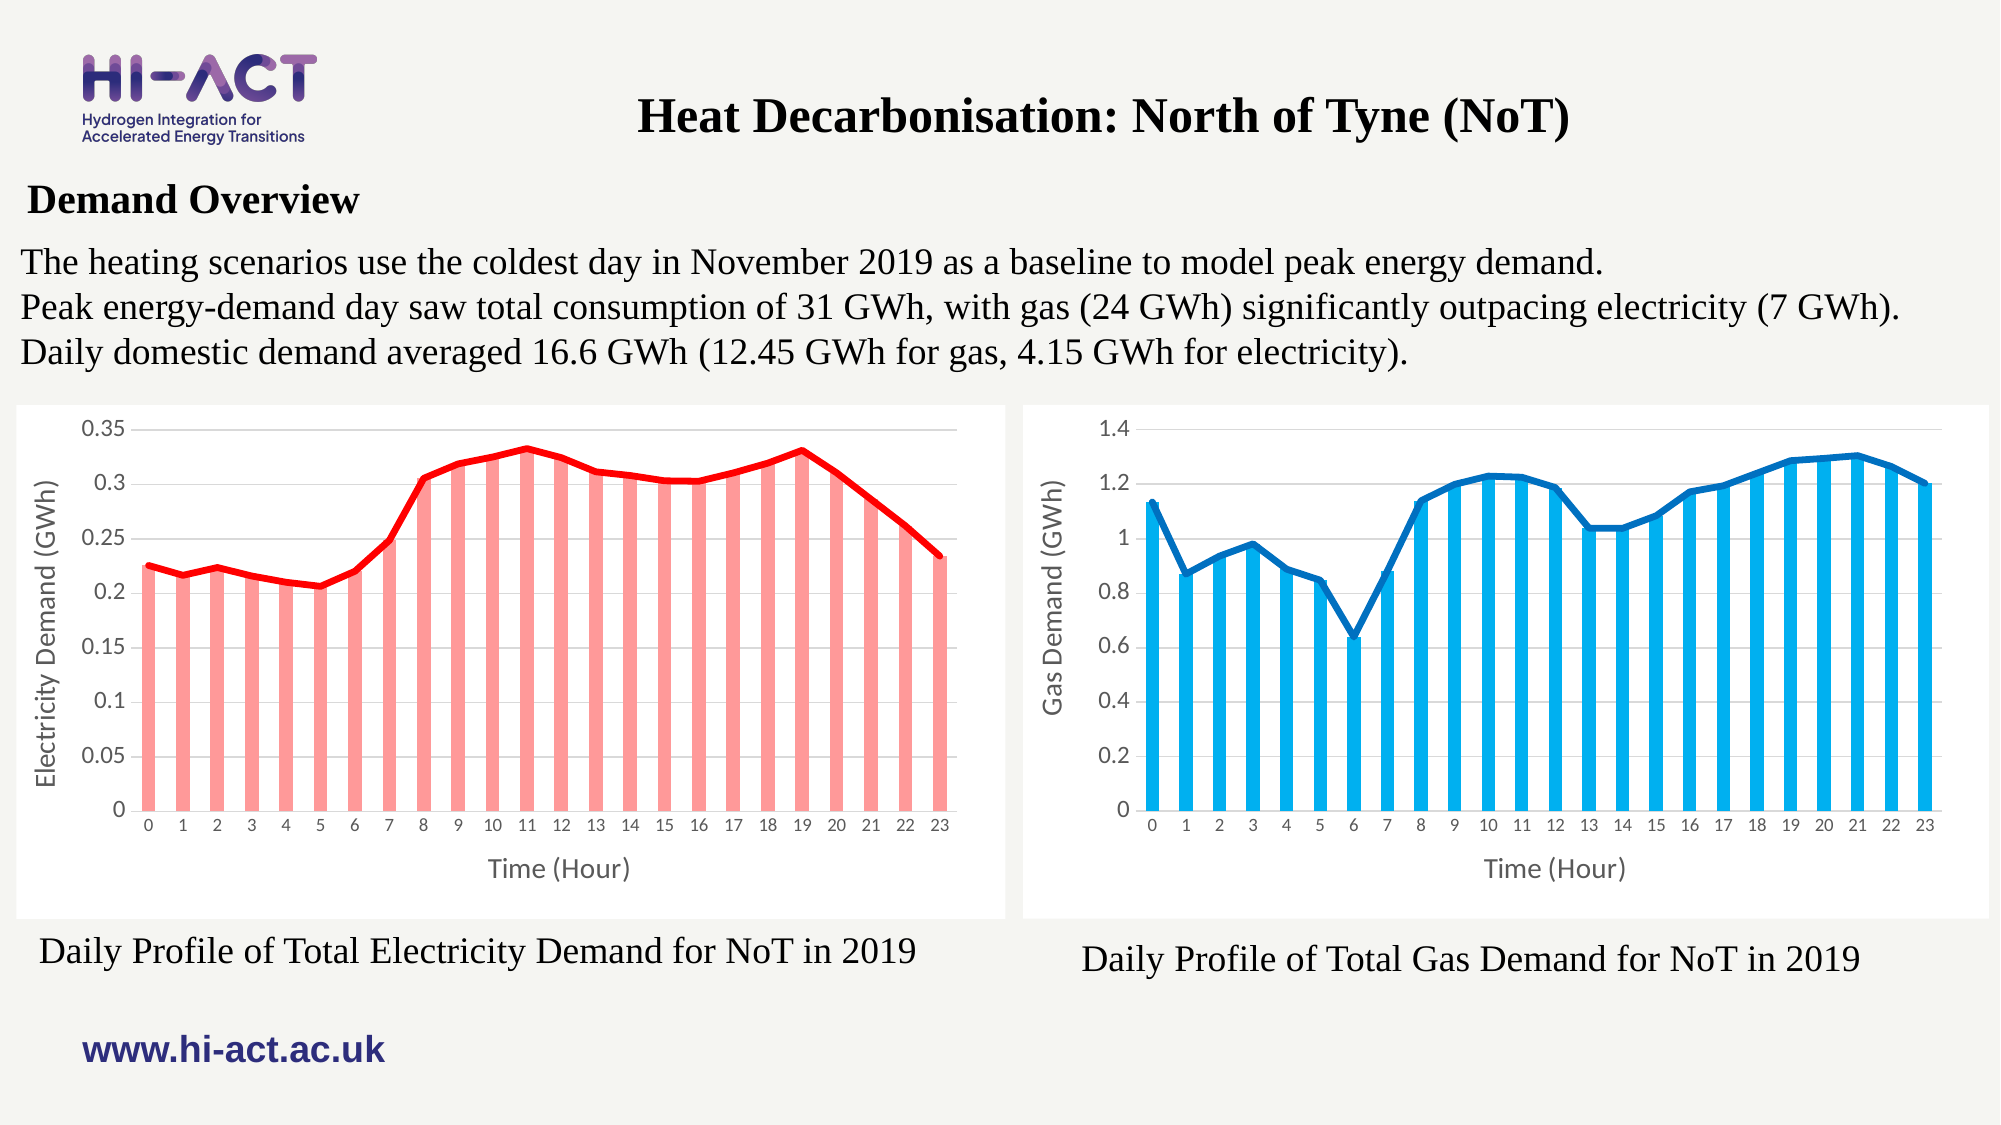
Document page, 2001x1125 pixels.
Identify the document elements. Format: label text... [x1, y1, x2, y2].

chart [16, 405, 1006, 919]
text_box Daily Profile of Total Electricity Demand for NoT in 2019 [24, 919, 936, 979]
text_box Daily Profile of Total Gas Demand for NoT in 2019 [1023, 927, 1930, 987]
chart [1023, 404, 1989, 919]
text_box Heat Decarbonisation: North of Tyne (NoT) [622, 74, 1586, 150]
picture [82, 54, 317, 145]
text_box Demand Overview [12, 164, 376, 229]
text_box The heating scenarios use the coldest day in November 2019 as a baseline to model peak energy demand. Peak energy-demand day saw total consumption of 31 GWh, with gas (24 GWh) significantly outpacing electricity (7 GWh). Daily domestic demand averaged 16.6 GWh (12.45 GWh for gas, 4.15 GWh for electricity). [5, 229, 1995, 379]
